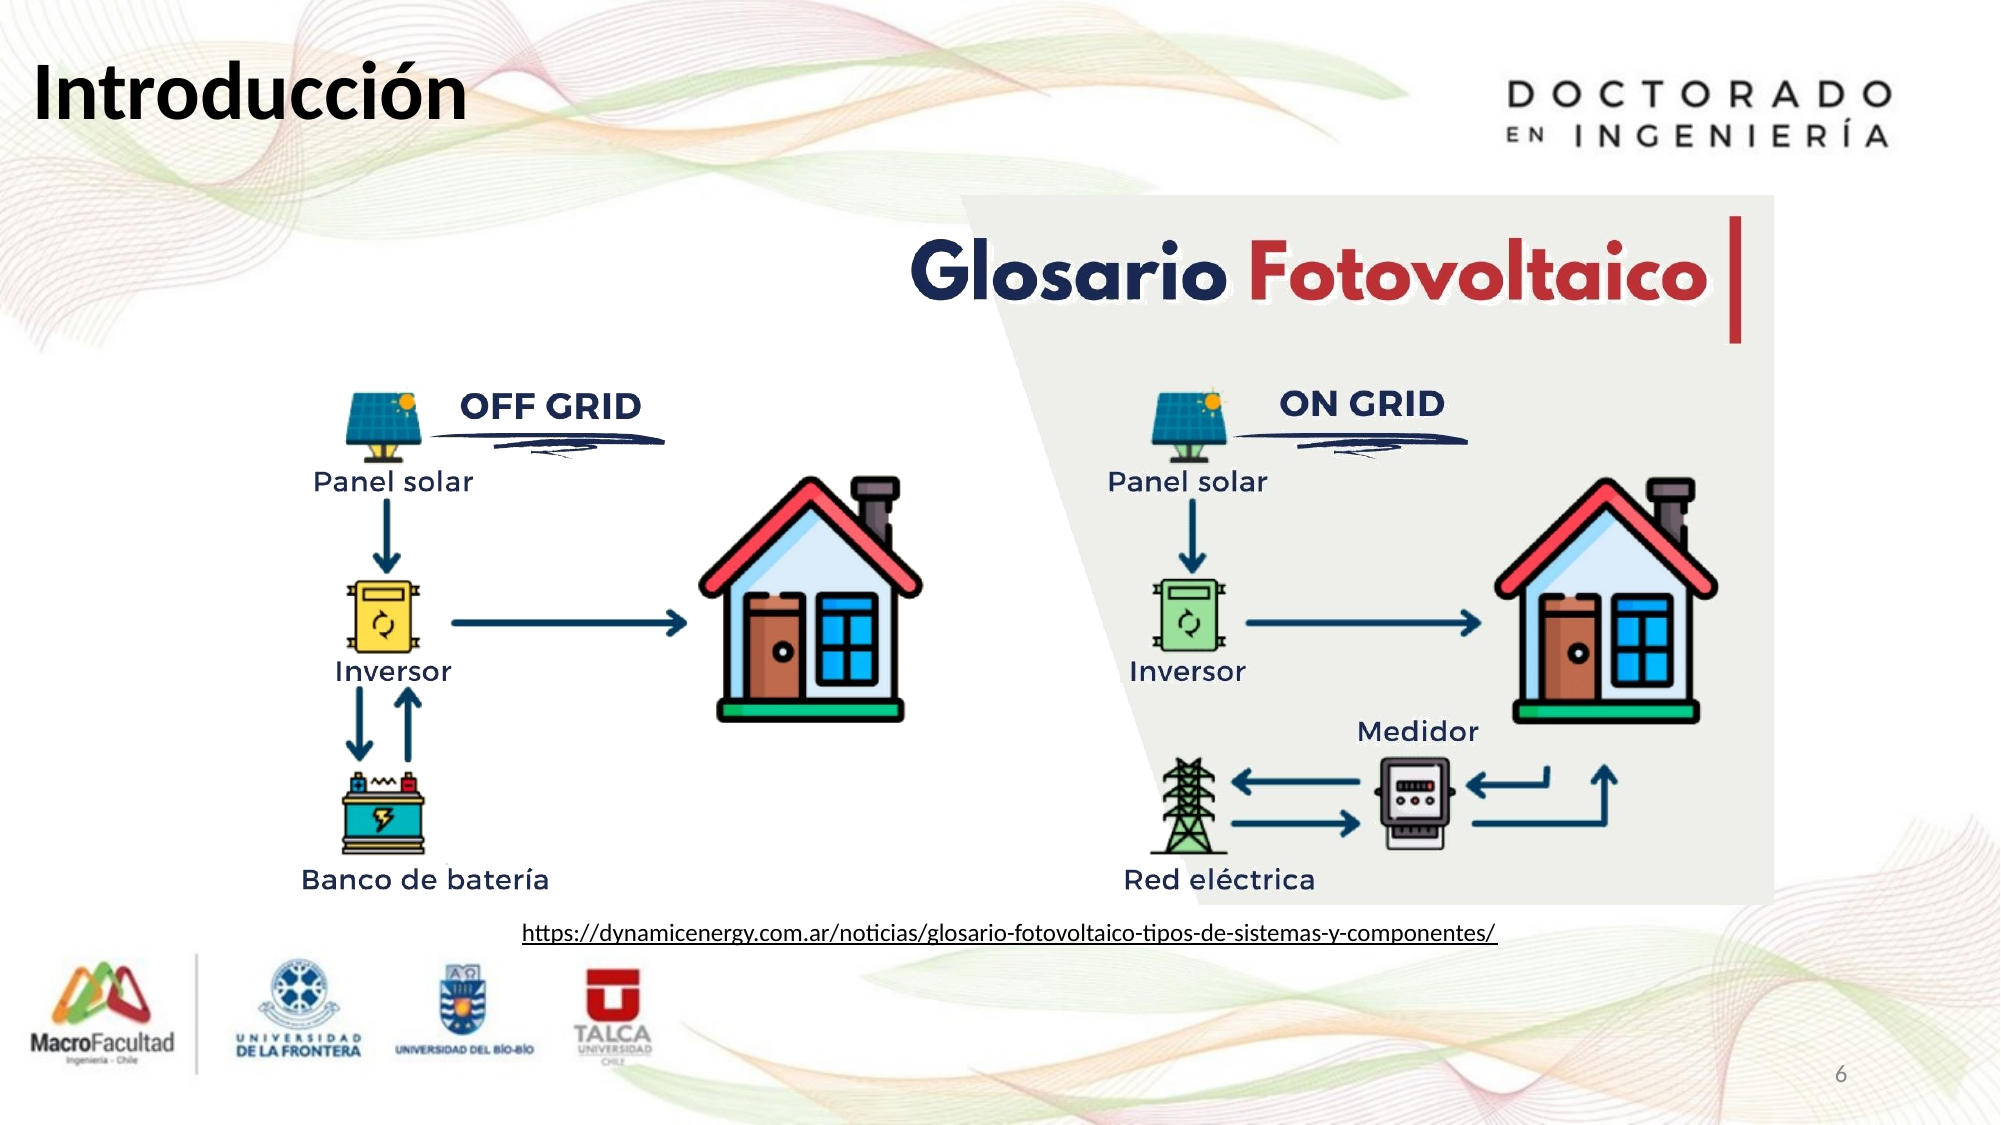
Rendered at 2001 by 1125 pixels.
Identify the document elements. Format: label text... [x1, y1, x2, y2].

text_box Introducción [17, 28, 1393, 144]
picture [0, 0, 2001, 1125]
slide_number 6 [1412, 1042, 1863, 1103]
text_box https://dynamicenergy.com.ar/noticias/glosario-fotovoltaico-tipos-de-sistemas-y-componentes/ [507, 913, 1675, 954]
